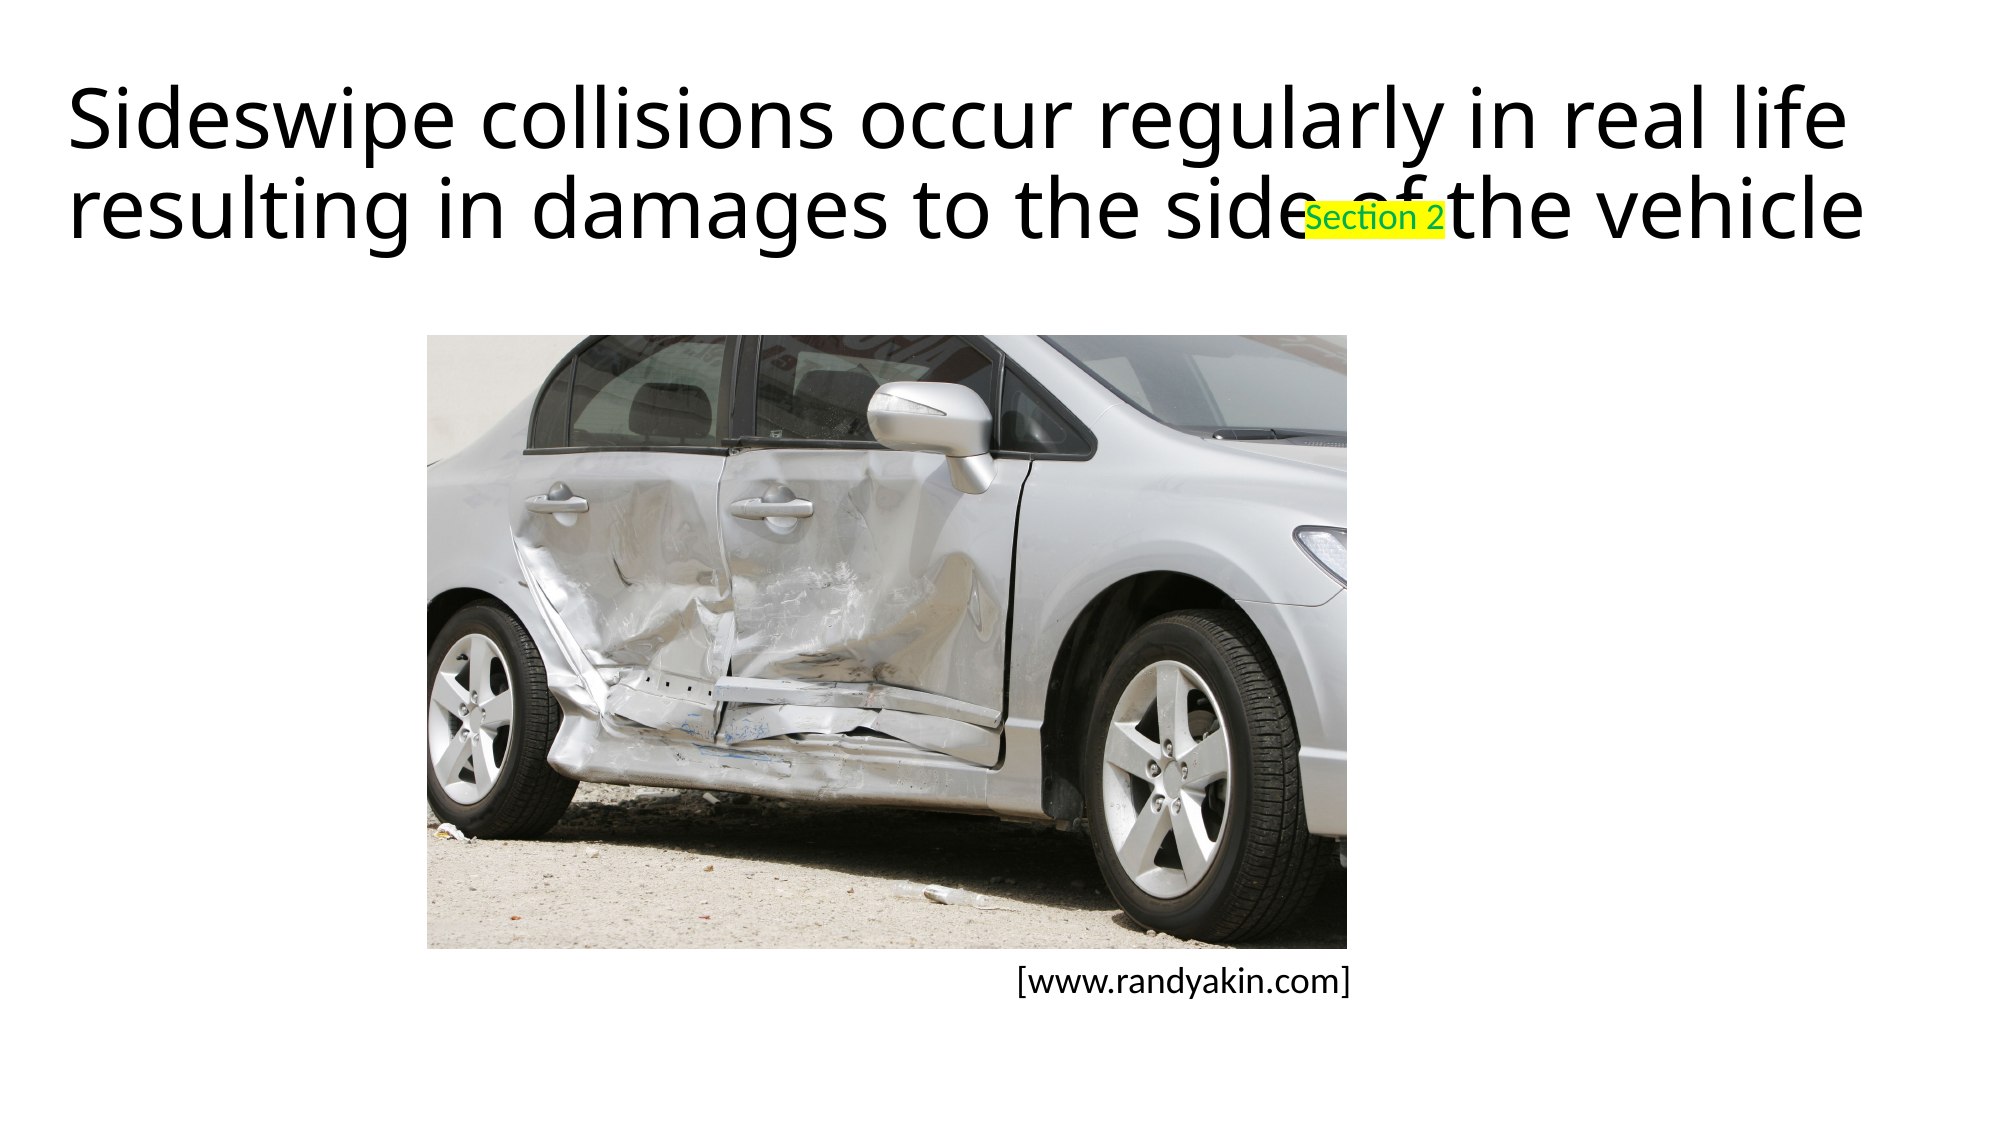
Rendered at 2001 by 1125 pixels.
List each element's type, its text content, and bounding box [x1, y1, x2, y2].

picture [427, 335, 1347, 949]
text_box [www.randyakin.com] [1001, 948, 1367, 1009]
text_box Section 2 [1290, 184, 1477, 245]
title Sideswipe collisions occur regularly in real life resulting in damages to the side of the vehicle [52, 57, 1915, 275]
